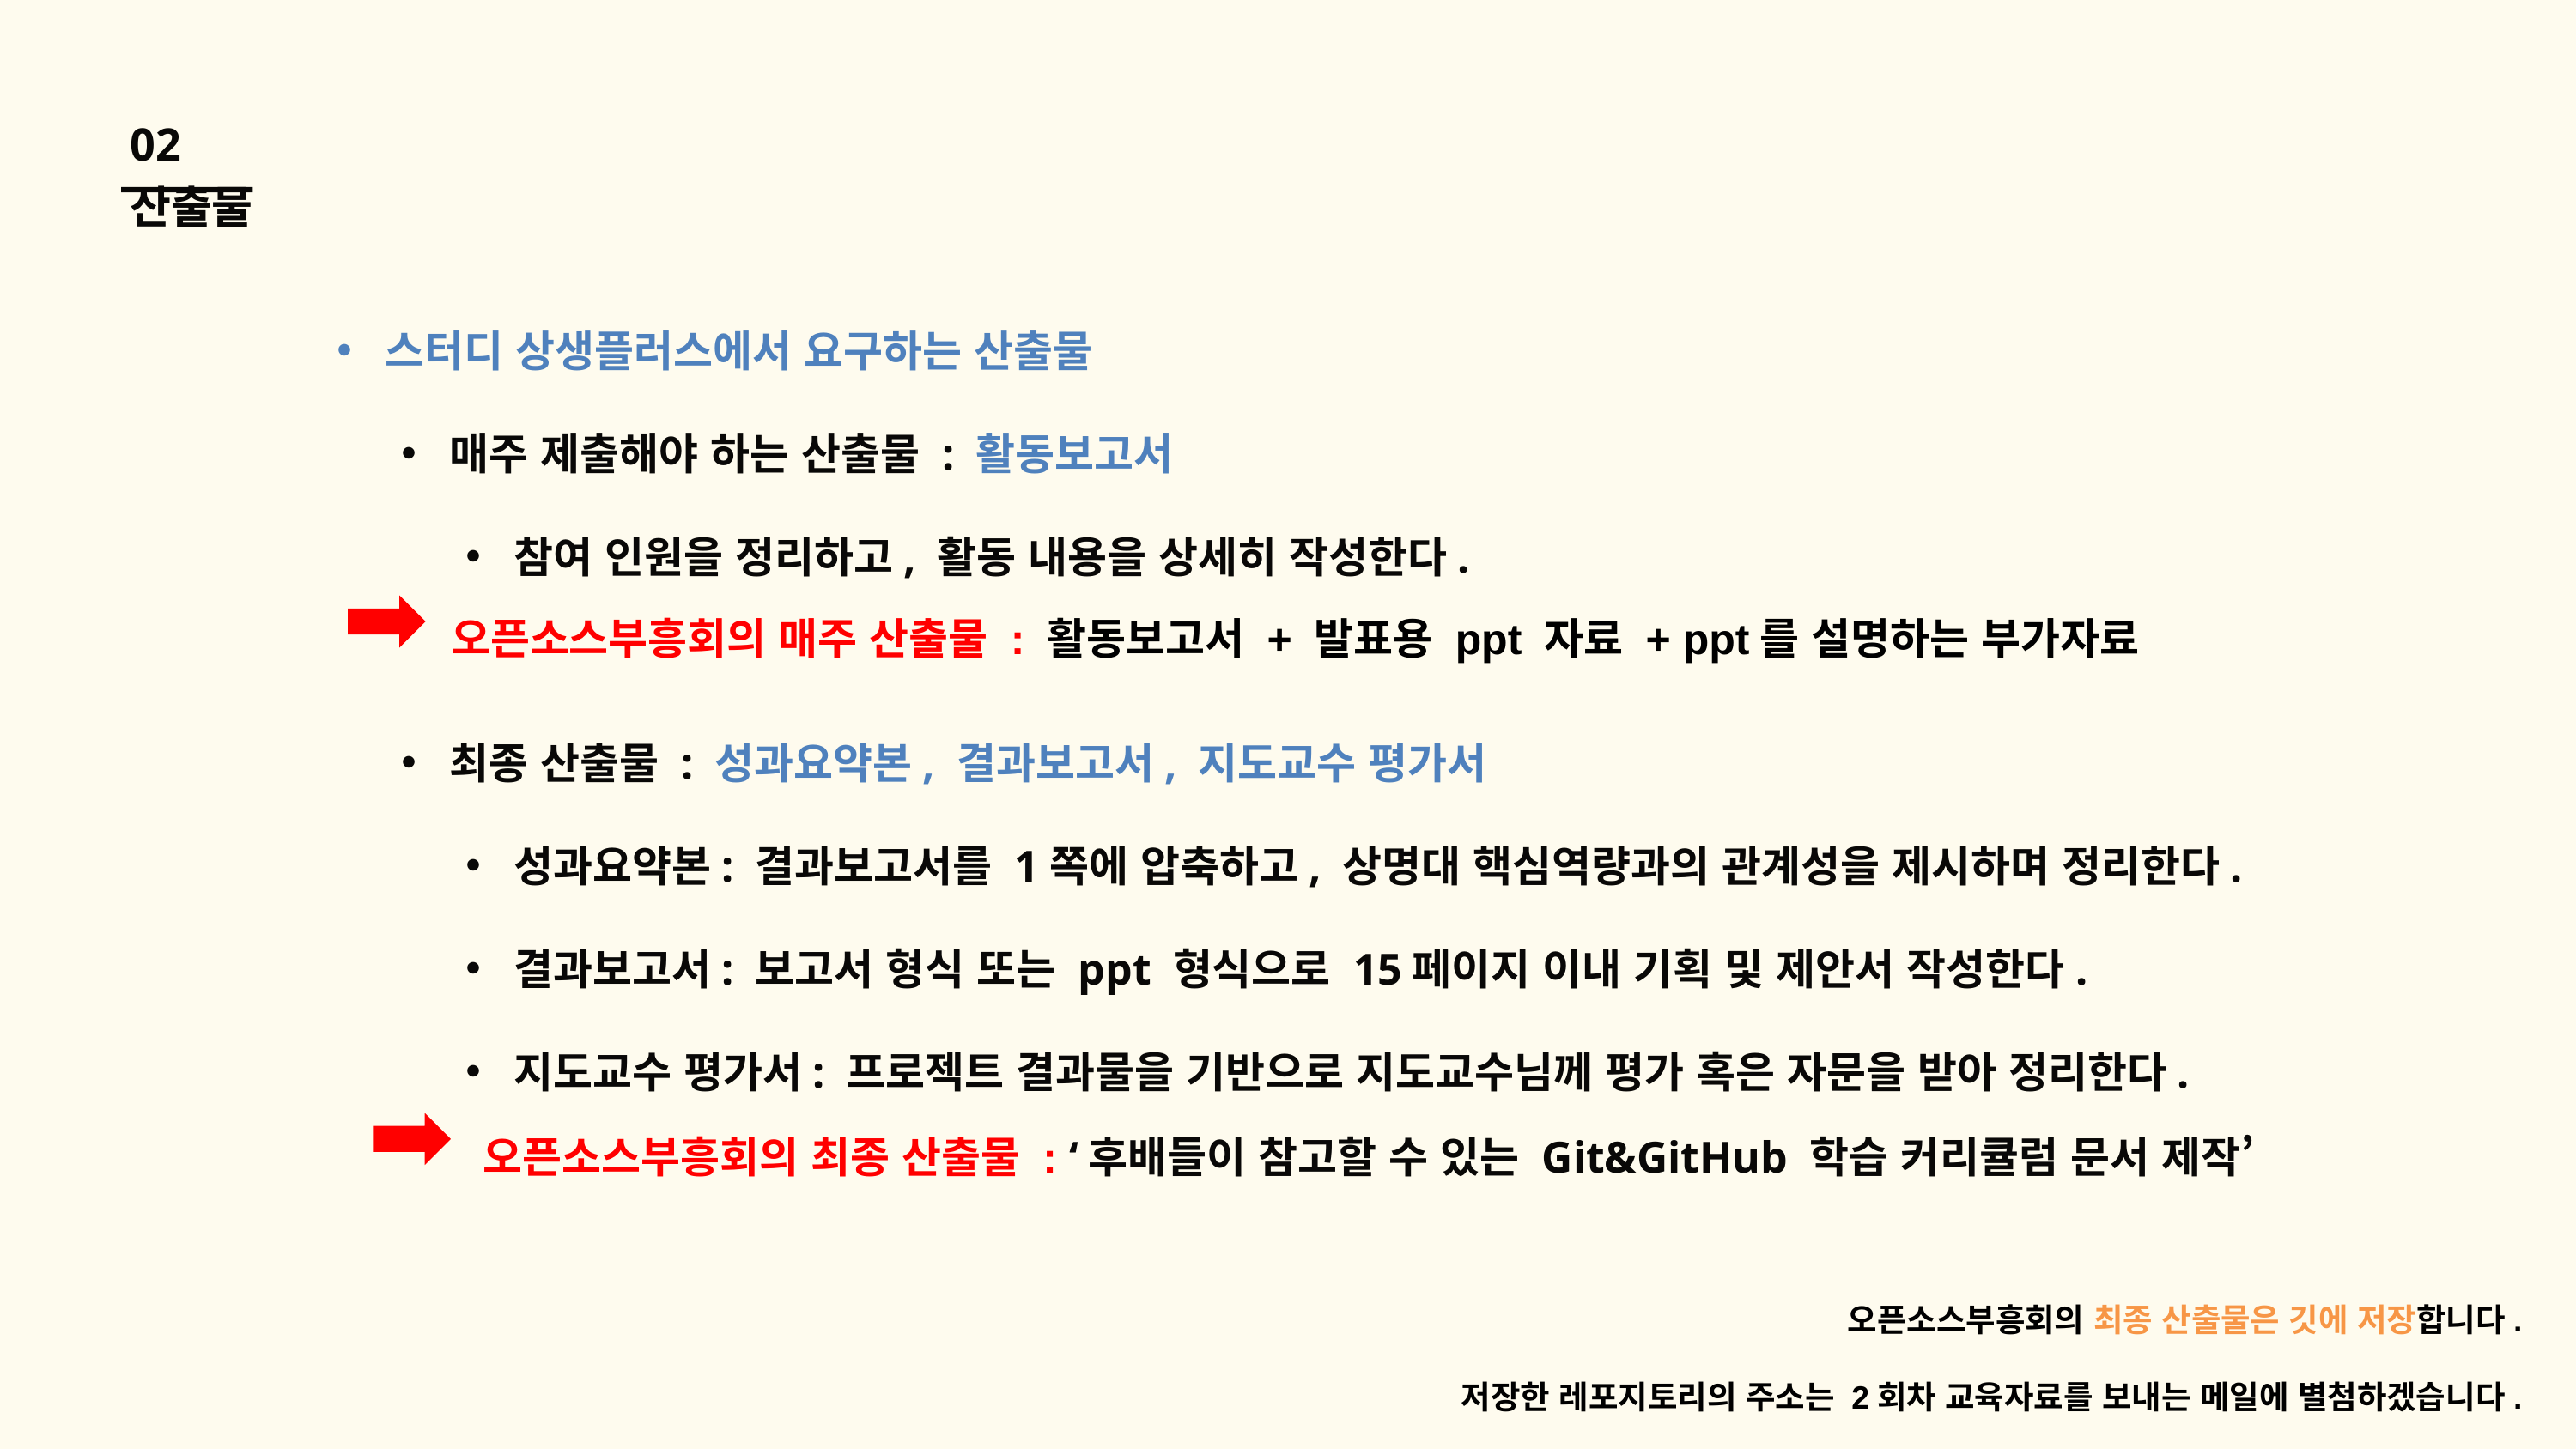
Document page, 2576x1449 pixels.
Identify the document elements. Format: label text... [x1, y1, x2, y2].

text_box 오픈소스부흥회의 매주 산출물 : 활동보고서 + 발표용 ppt 자료 + ppt를 설명하는 부가자료 [450, 560, 2394, 664]
text_box 스터디 상생플러스에서 요구하는 산출물 매주 제출해야 하는 산출물 : 활동보고서 참여 인원을 정리하고, 활동 내용을 상세히 작성한다. 최종 산출물 : 성과요약본, 결과보고서, 지도교수 평가서 성과요약본: 결과보고서를 1쪽에 압축하고, 상명대 핵심역량과의 관계성을 제시하며 정리한다. 결과보고서: 보고서 형식 또는 ppt 형식으로 15페이지 이내 기획 및 제안서 작성한다. 지도교수 평가서: 프로젝트 결과물을 기반으로 지도교수님께 평가 혹은 자문을 받아 정리한다. [324, 265, 2252, 1103]
text_box [371, 1111, 453, 1167]
text_box 02 산출물 [130, 107, 319, 233]
text_box [345, 593, 428, 650]
text_box 오픈소스부흥회의 최종 산출물 : ‘후배들이 참고할 수 있는 Git&GitHub 학습 커리큘럼 문서 제작’ [483, 1078, 2426, 1285]
text_box 오픈소스부흥회의 최종 산출물은 깃에 저장합니다. 저장한 레포지토리의 주소는 2회차 교육자료를 보내는 메일에 별첨하겠습니다. [1255, 1260, 2523, 1416]
